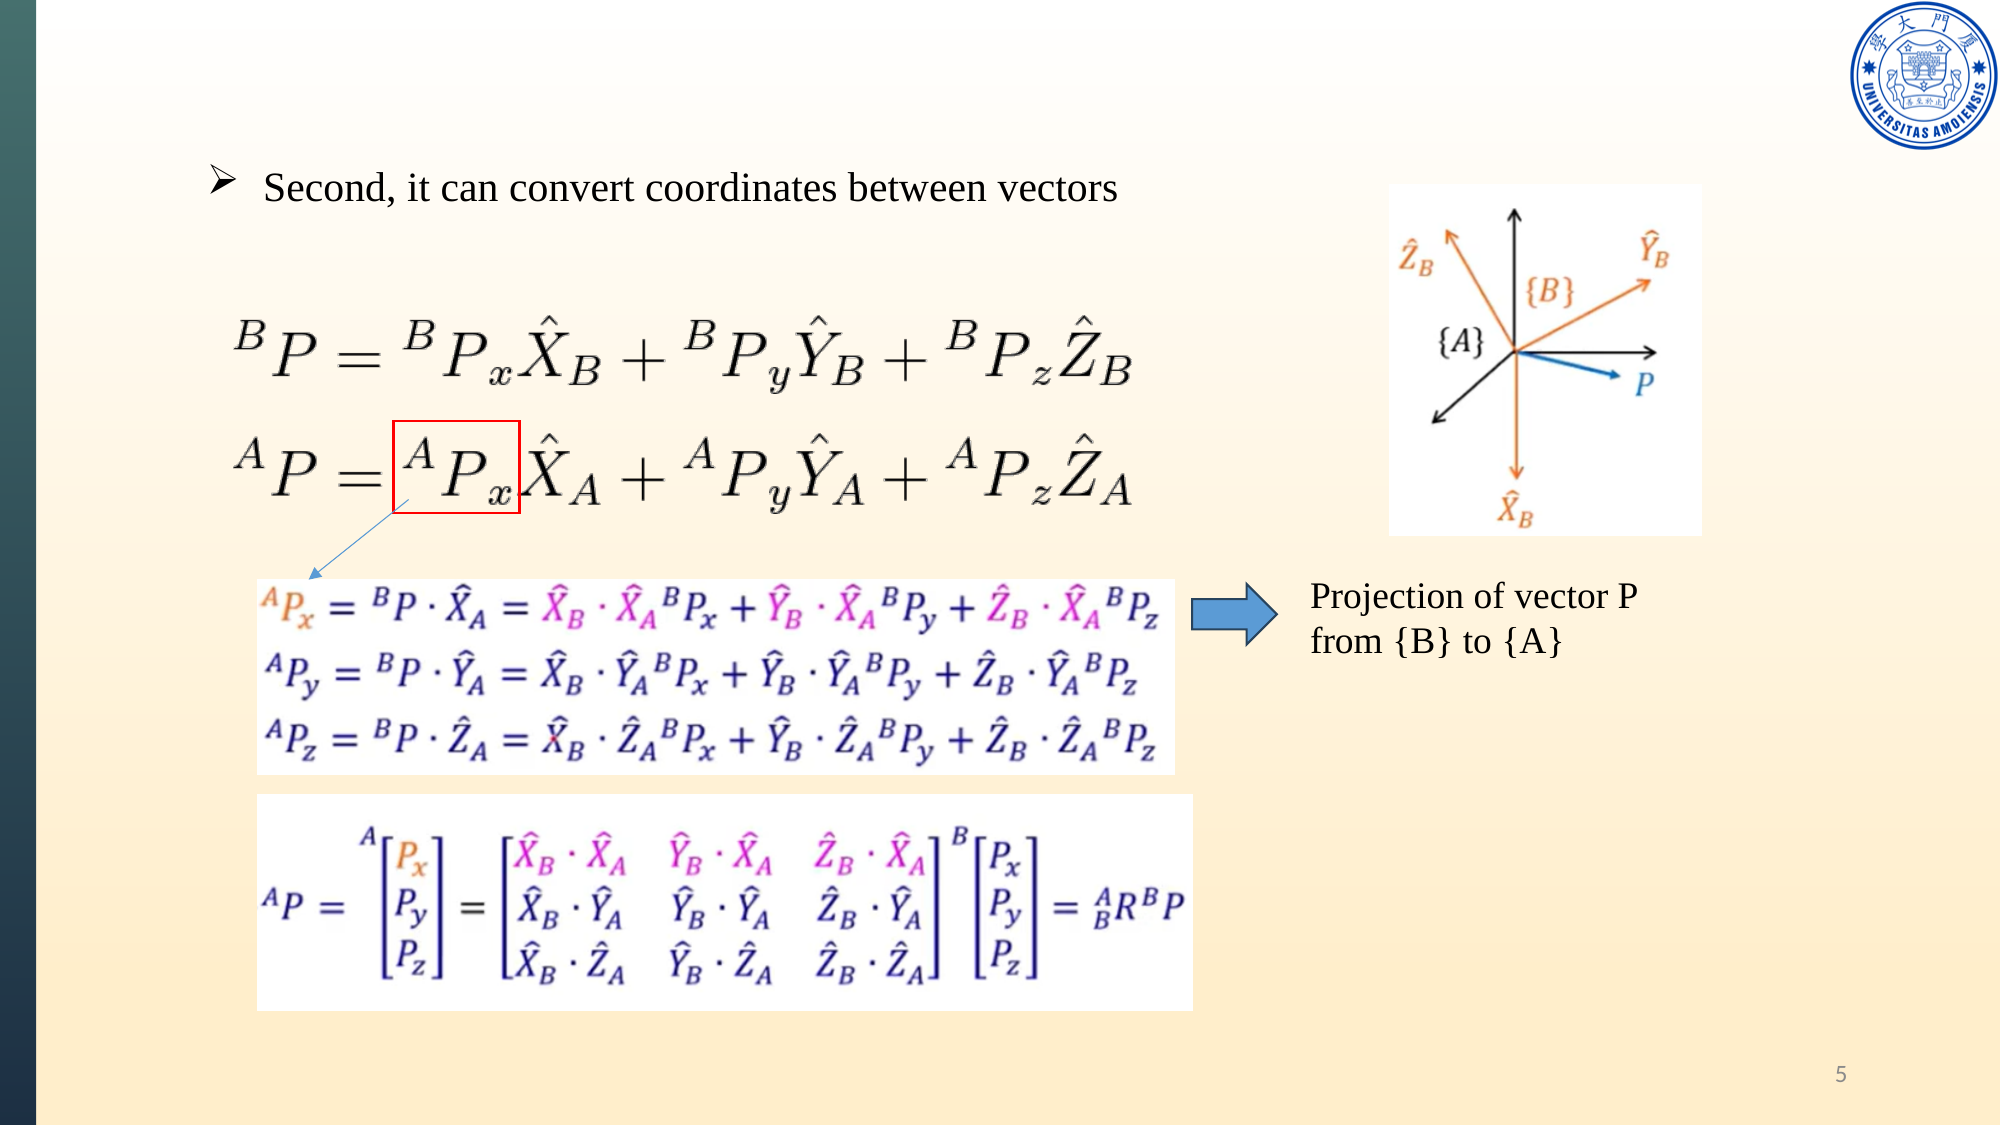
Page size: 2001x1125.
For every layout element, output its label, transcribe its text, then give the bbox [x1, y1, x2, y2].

picture [1847, 0, 2000, 152]
text_box [0, 0, 37, 1125]
picture [1389, 184, 1702, 536]
picture [233, 315, 1132, 394]
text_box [308, 499, 409, 580]
picture [233, 433, 1132, 514]
picture [257, 794, 1193, 1011]
picture [257, 579, 1175, 775]
text_box Projection of vector P from {B} to {A} [1295, 563, 1692, 669]
text_box Second, it can convert coordinates between vectors [192, 152, 1193, 217]
text_box [1191, 581, 1279, 648]
text_box [392, 420, 521, 433]
slide_number 5 [1412, 1042, 1863, 1103]
